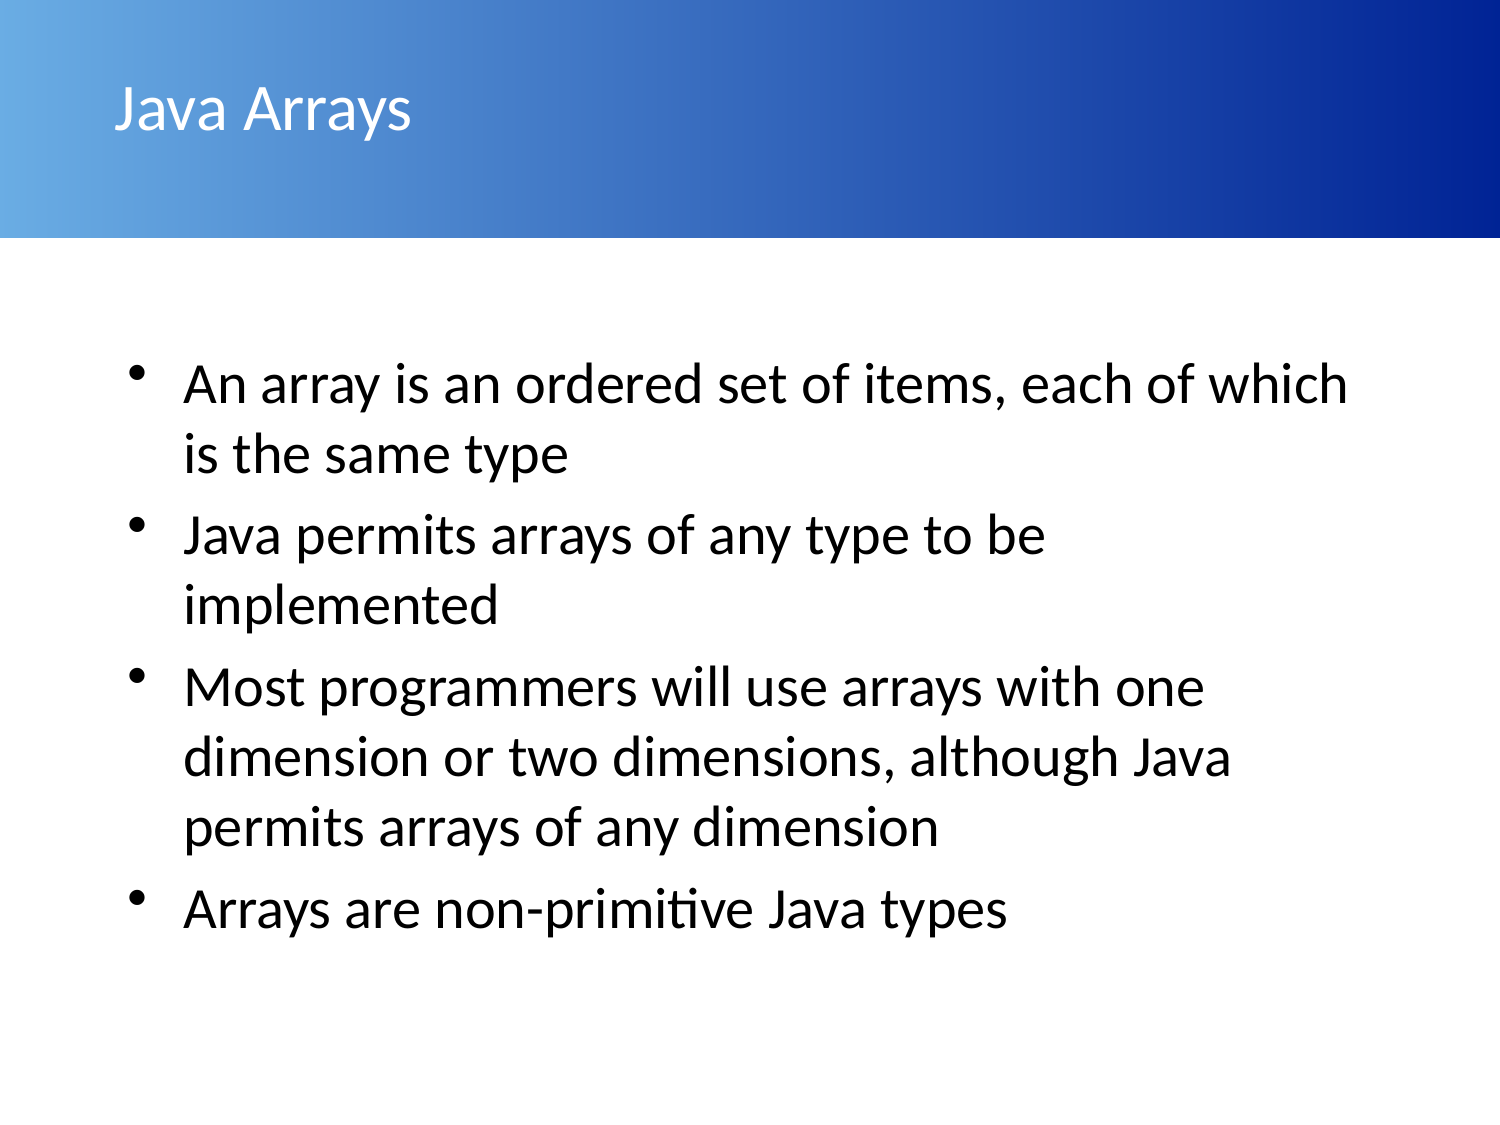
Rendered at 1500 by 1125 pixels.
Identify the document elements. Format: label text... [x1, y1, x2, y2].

title Java Arrays [99, 57, 1450, 150]
text_box An array is an ordered set of items, each of which is the same type Java permits arrays of any type to be implemented Most programmers will use arrays with one dimension or two dimensions, although Java permits arrays of any dimension Arrays are non-primitive Java types [112, 337, 1388, 1013]
